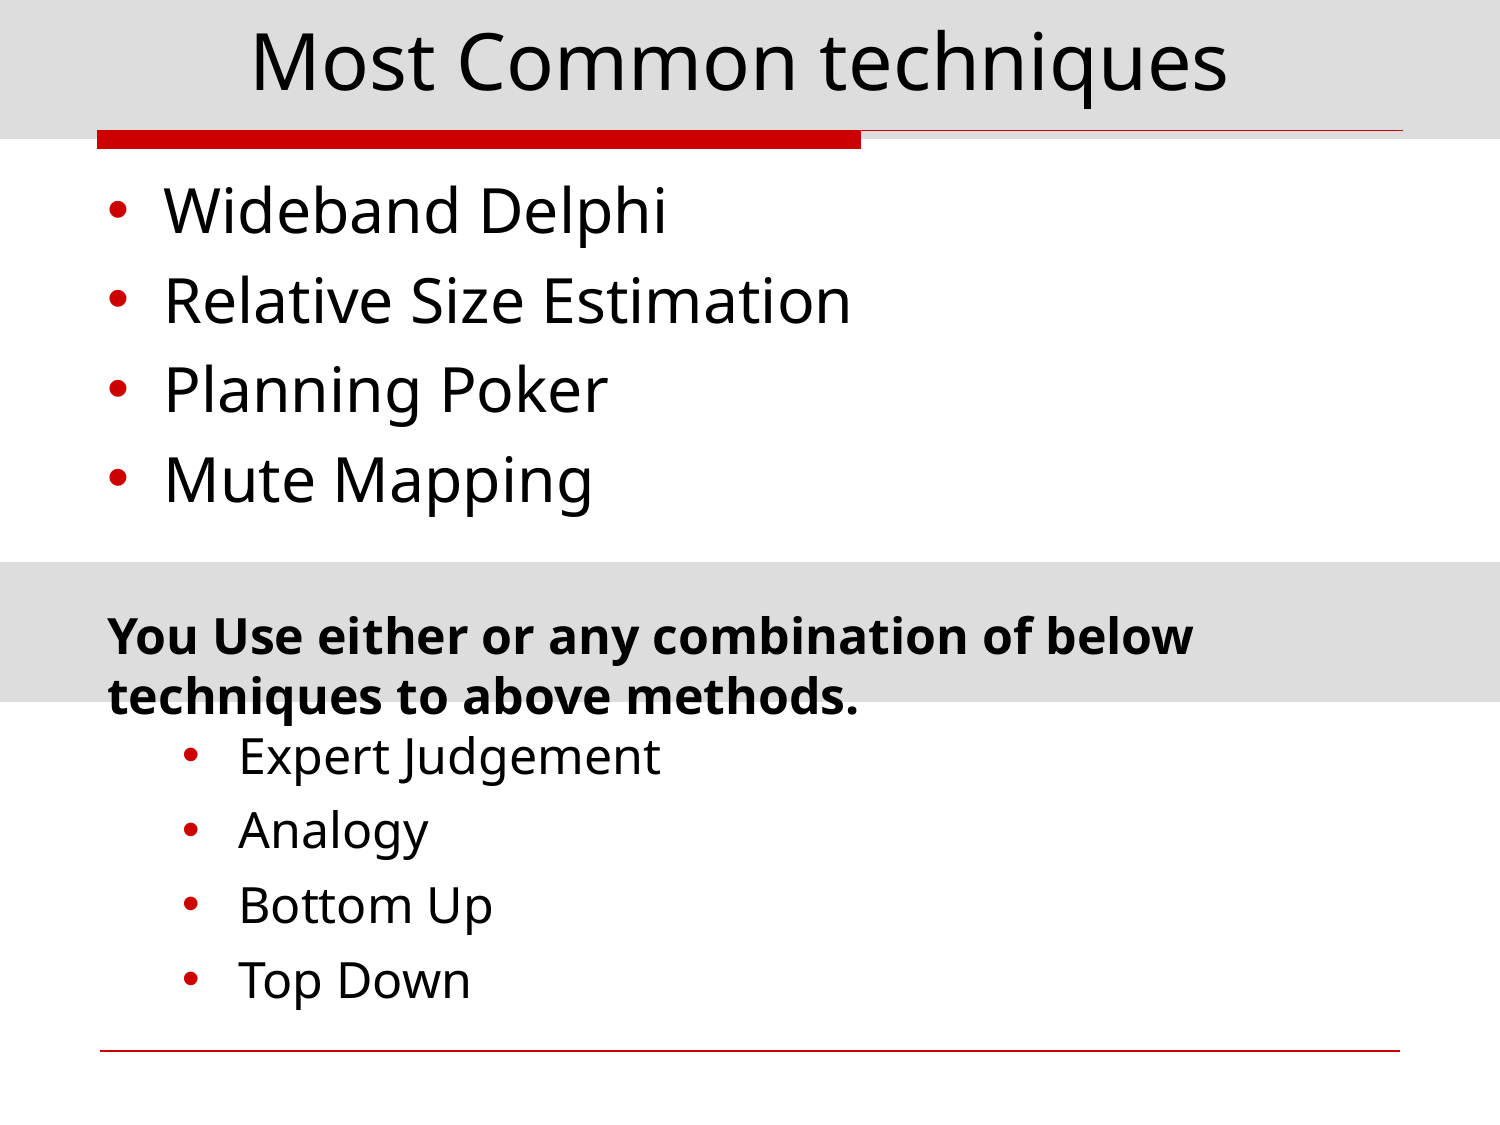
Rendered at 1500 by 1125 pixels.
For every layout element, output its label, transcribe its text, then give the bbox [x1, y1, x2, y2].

title Most Common techniques [0, 0, 1500, 115]
picture [0, 115, 1500, 1125]
list Wideband Delphi Relative Size Estimation Planning Poker Mute Mapping You Use either or any combination of below techniques to above methods. Expert Judgement Analogy Bottom Up Top Down [98, 162, 1417, 1031]
